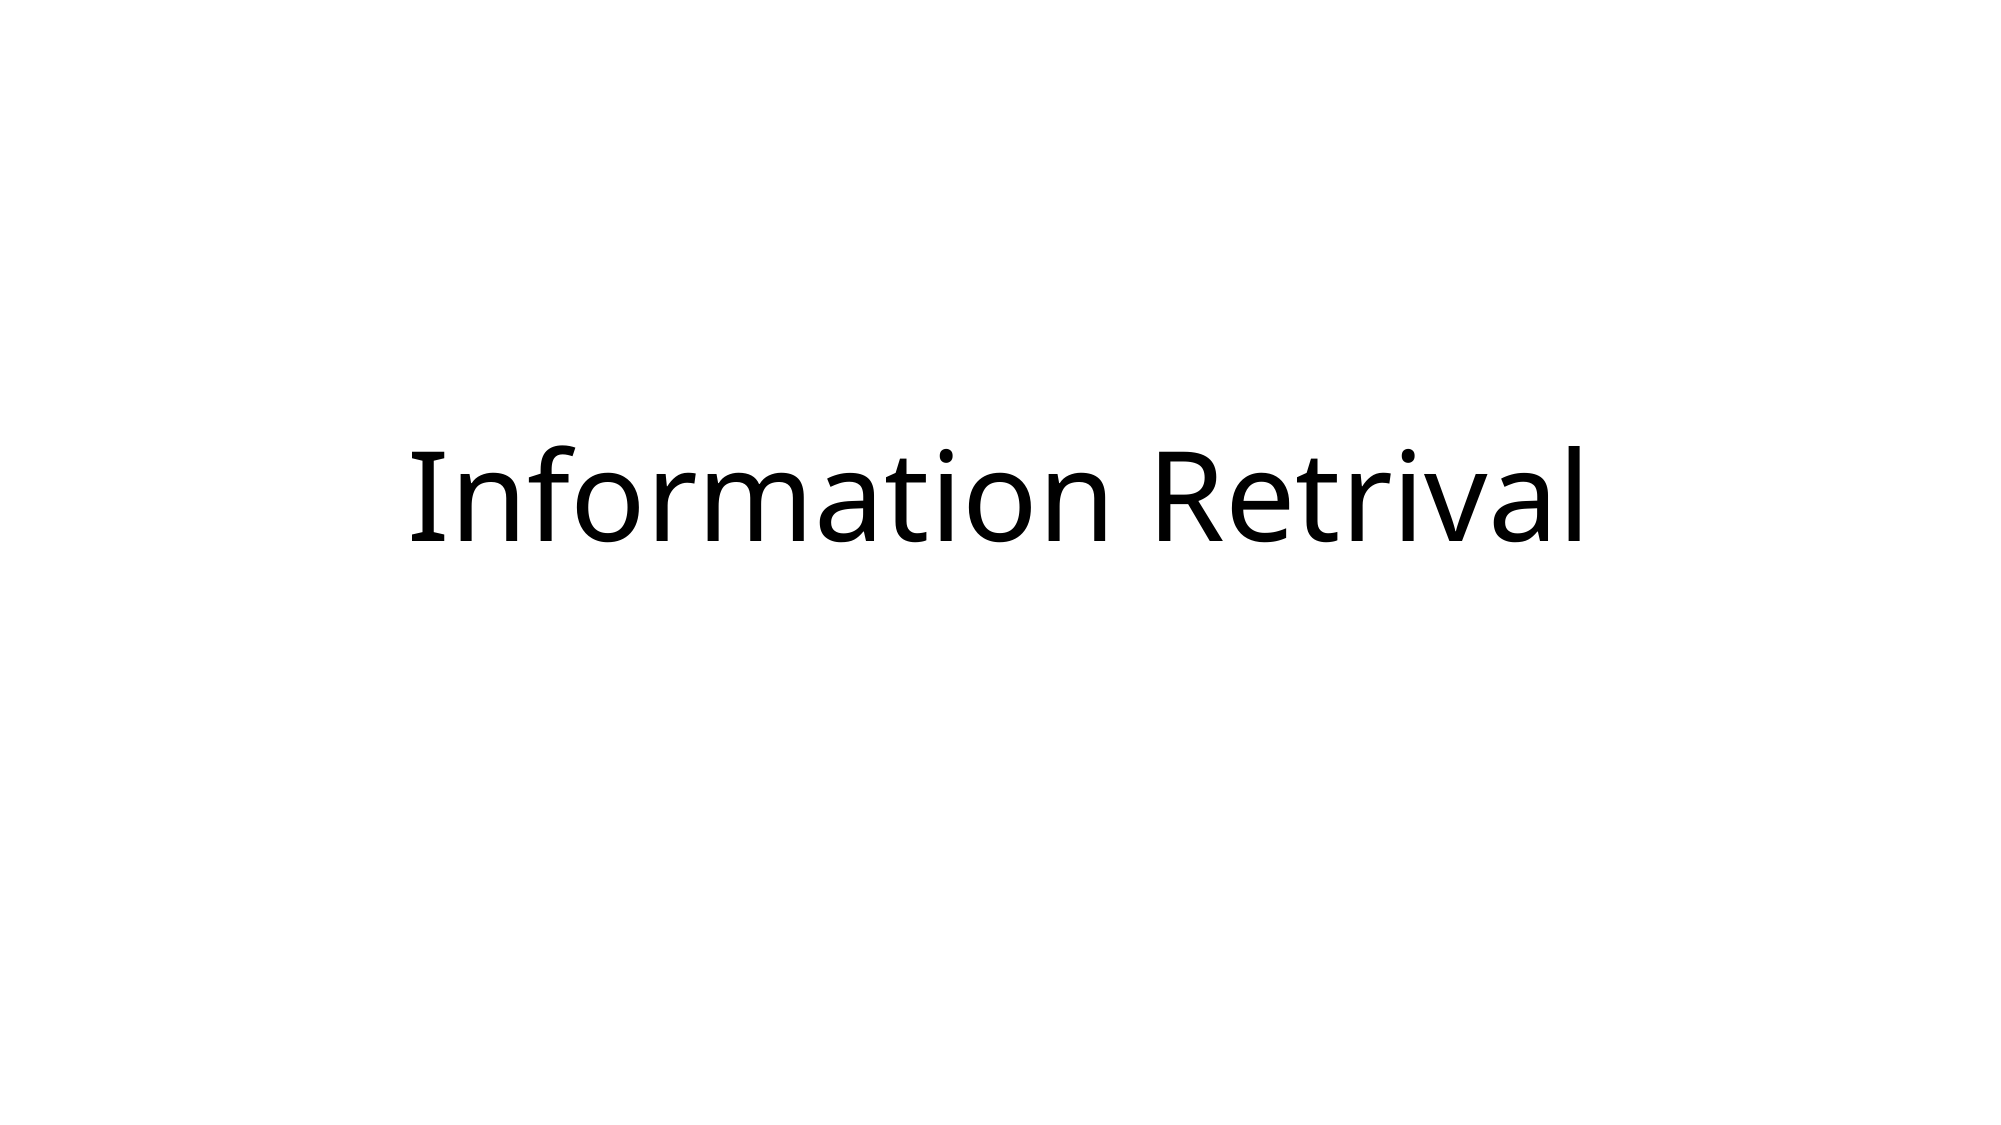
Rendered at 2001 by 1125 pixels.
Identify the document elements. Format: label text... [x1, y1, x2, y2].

title Information Retrival [249, 184, 1750, 576]
